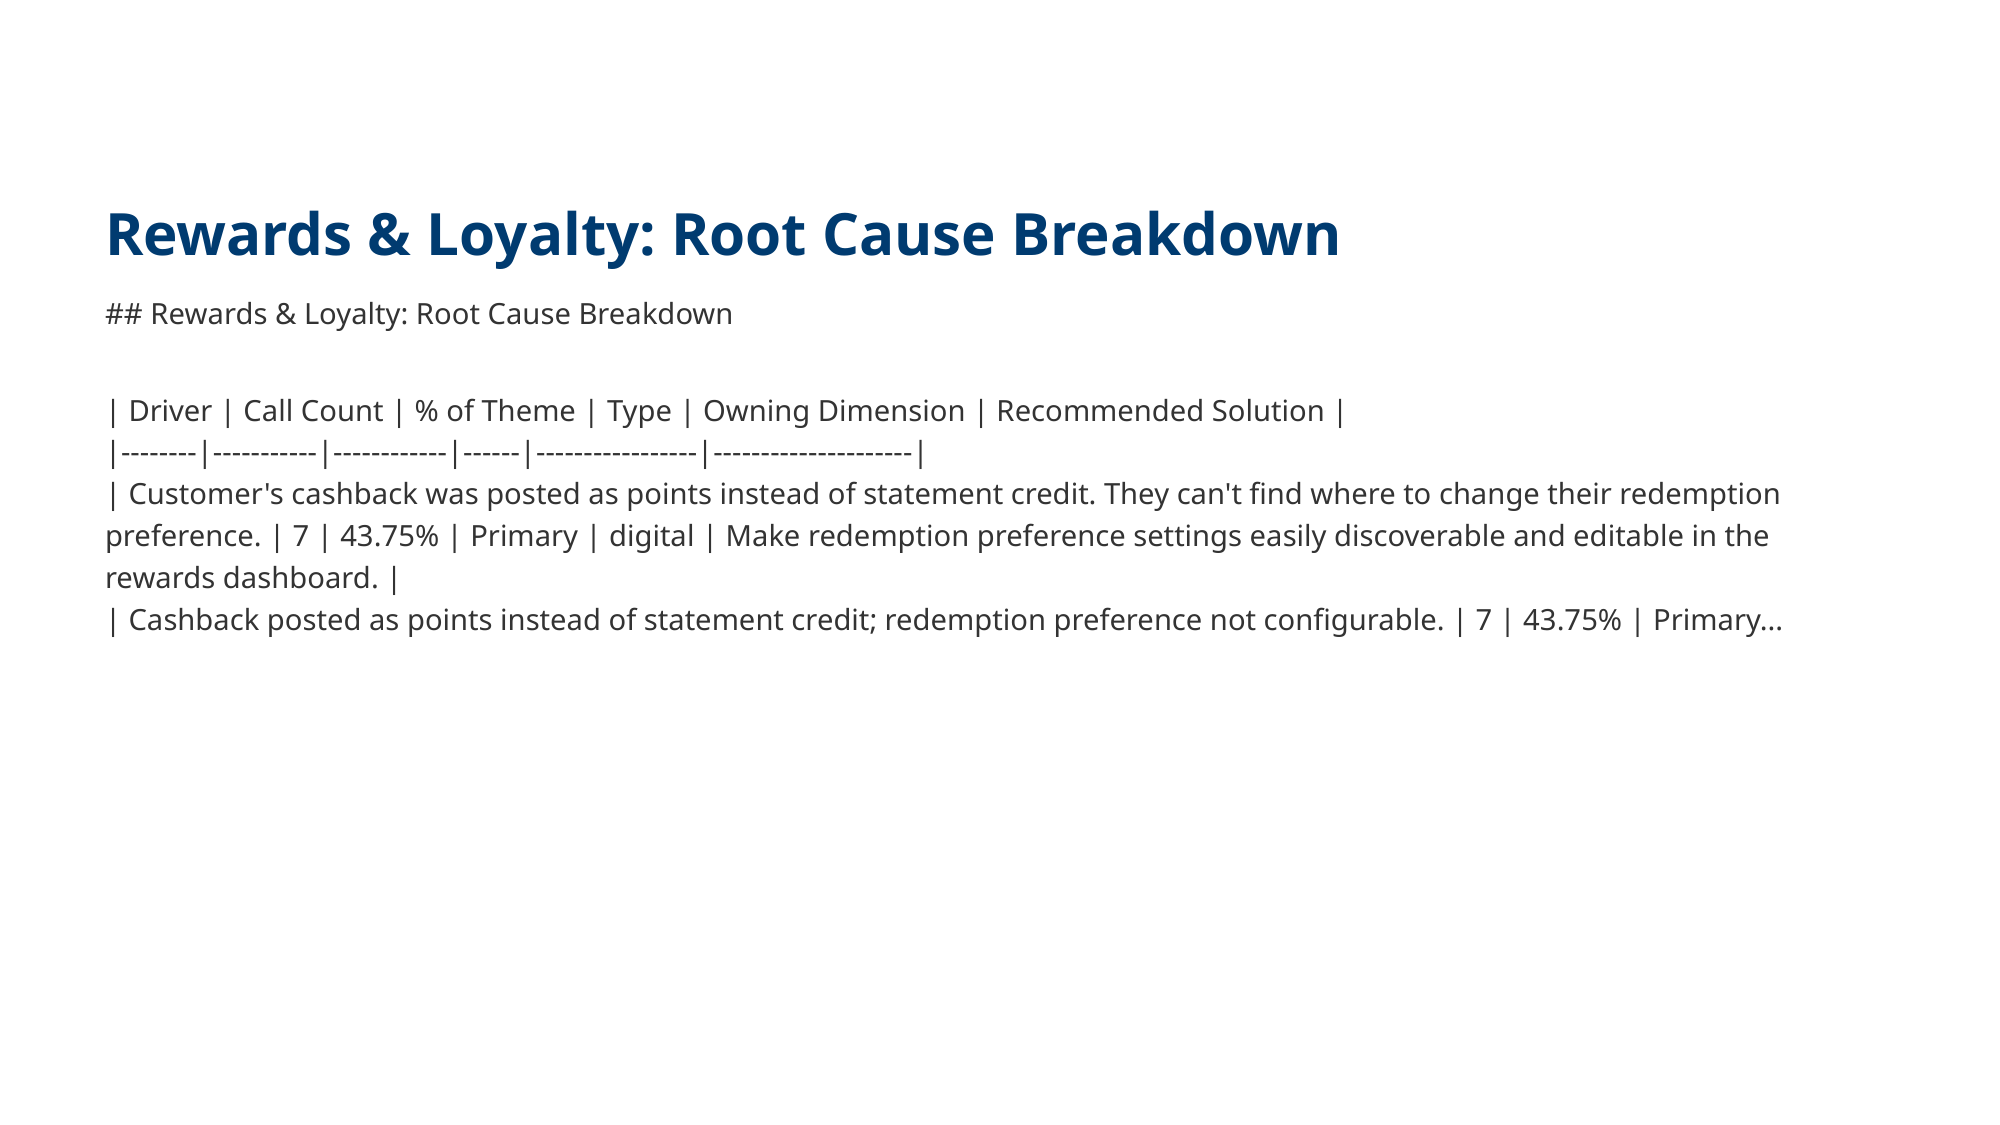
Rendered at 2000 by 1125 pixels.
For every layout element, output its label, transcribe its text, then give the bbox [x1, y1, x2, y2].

list ## Rewards & Loyalty: Root Cause Breakdown | Driver | Call Count | % of Theme | Type | Owning Dimension | Recommended Solution | |--------|-----------|------------|------|-----------------|---------------------| | Customer's cashback was posted as points instead of statement credit. They can't find where to change their redemption preference. | 7 | 43.75% | Primary | digital | Make redemption preference settings easily discoverable and editable in the rewards dashboard. | | Cashback posted as points instead of statement credit; redemption preference not configurable. | 7 | 43.75% | Primary... [90, 281, 1838, 1035]
title Rewards & Loyalty: Root Cause Breakdown [90, 90, 1838, 276]
